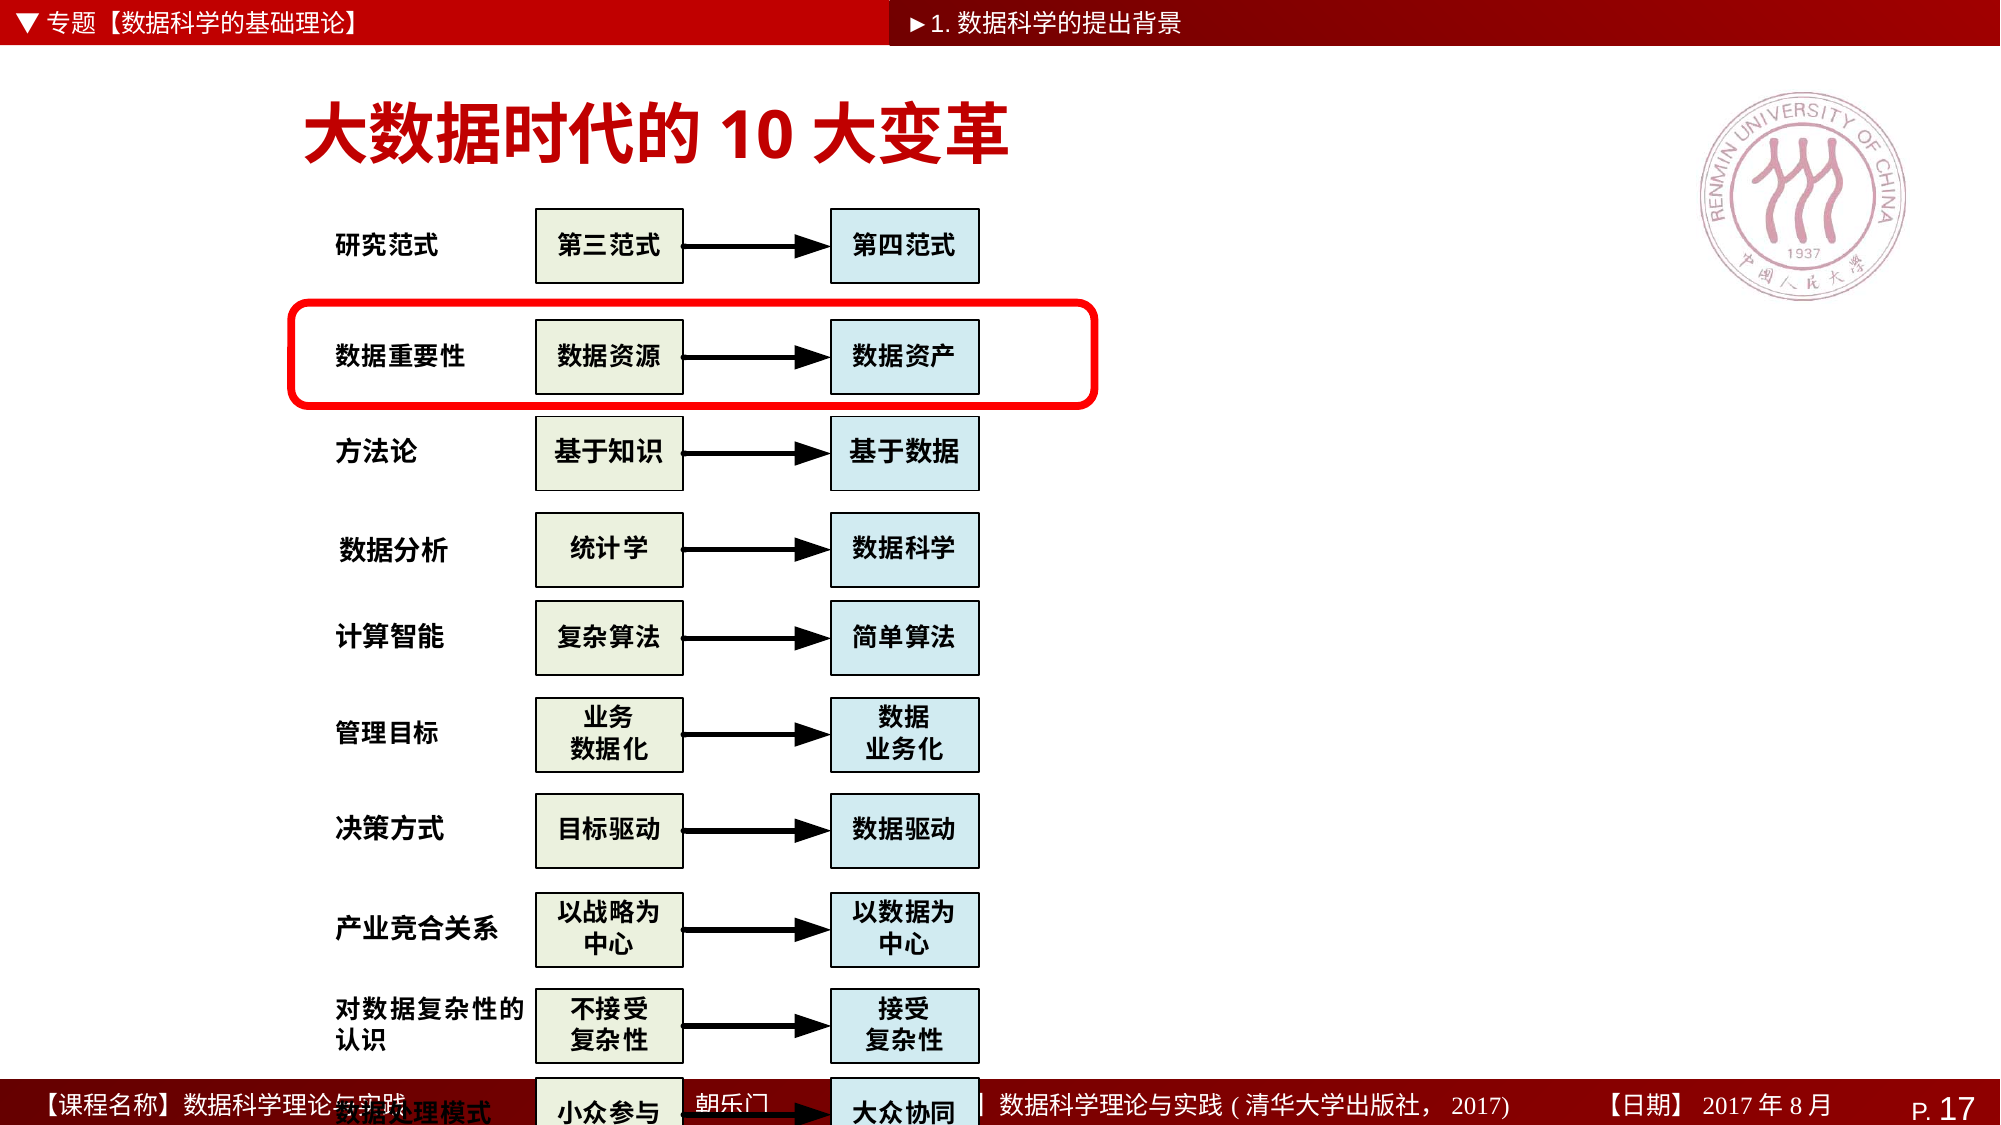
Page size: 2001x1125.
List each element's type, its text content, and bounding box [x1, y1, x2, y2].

title 大数据时代的10大变革 [64, 64, 1249, 200]
text_box [986, 298, 1099, 410]
list ►1.数据科学的提出背景 [890, 0, 1249, 43]
picture [1696, 89, 1910, 304]
text_box [287, 298, 314, 410]
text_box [320, 204, 982, 1125]
list ▼专题【数据科学的基础理论】 [0, 0, 725, 43]
